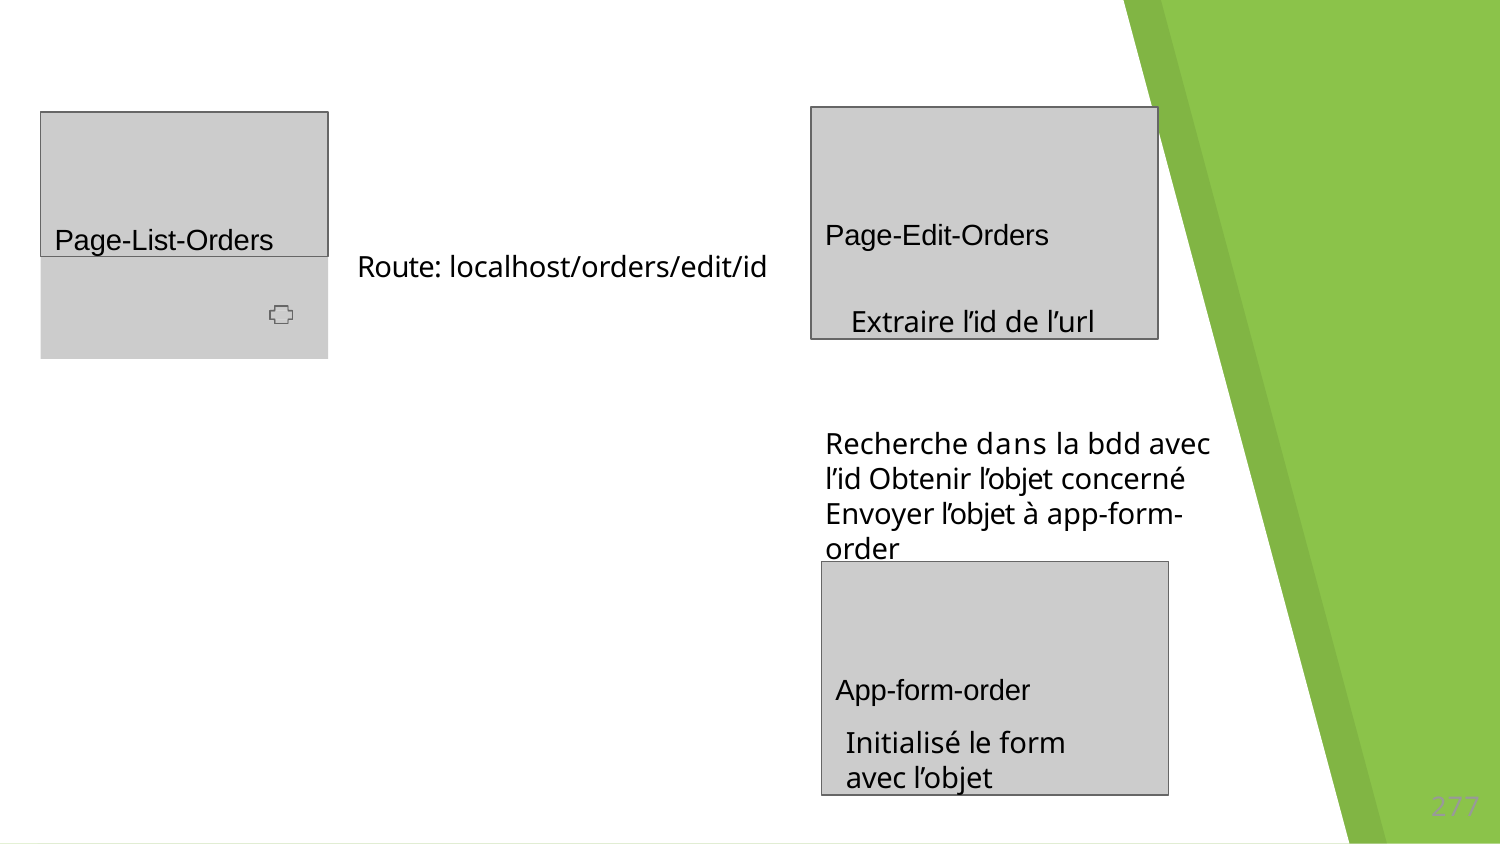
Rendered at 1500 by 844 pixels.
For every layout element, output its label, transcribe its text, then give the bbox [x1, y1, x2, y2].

text_box [40, 257, 329, 359]
text_box Page-Edit-Orders Extraire l’id de l’url [811, 107, 1159, 339]
text_box Route: localhost/orders/edit/id [355, 245, 774, 283]
slide_number 280 [1431, 794, 1488, 844]
text_box App-form-order Initialisé le form avec l’objet [821, 561, 1169, 795]
picture [269, 305, 293, 325]
text_box Page-List-Orders [40, 112, 329, 257]
text_box Recherche dans la bdd avec l’id Obtenir l’objet concerné Envoyer l’objet à app-form-order [823, 423, 1254, 566]
